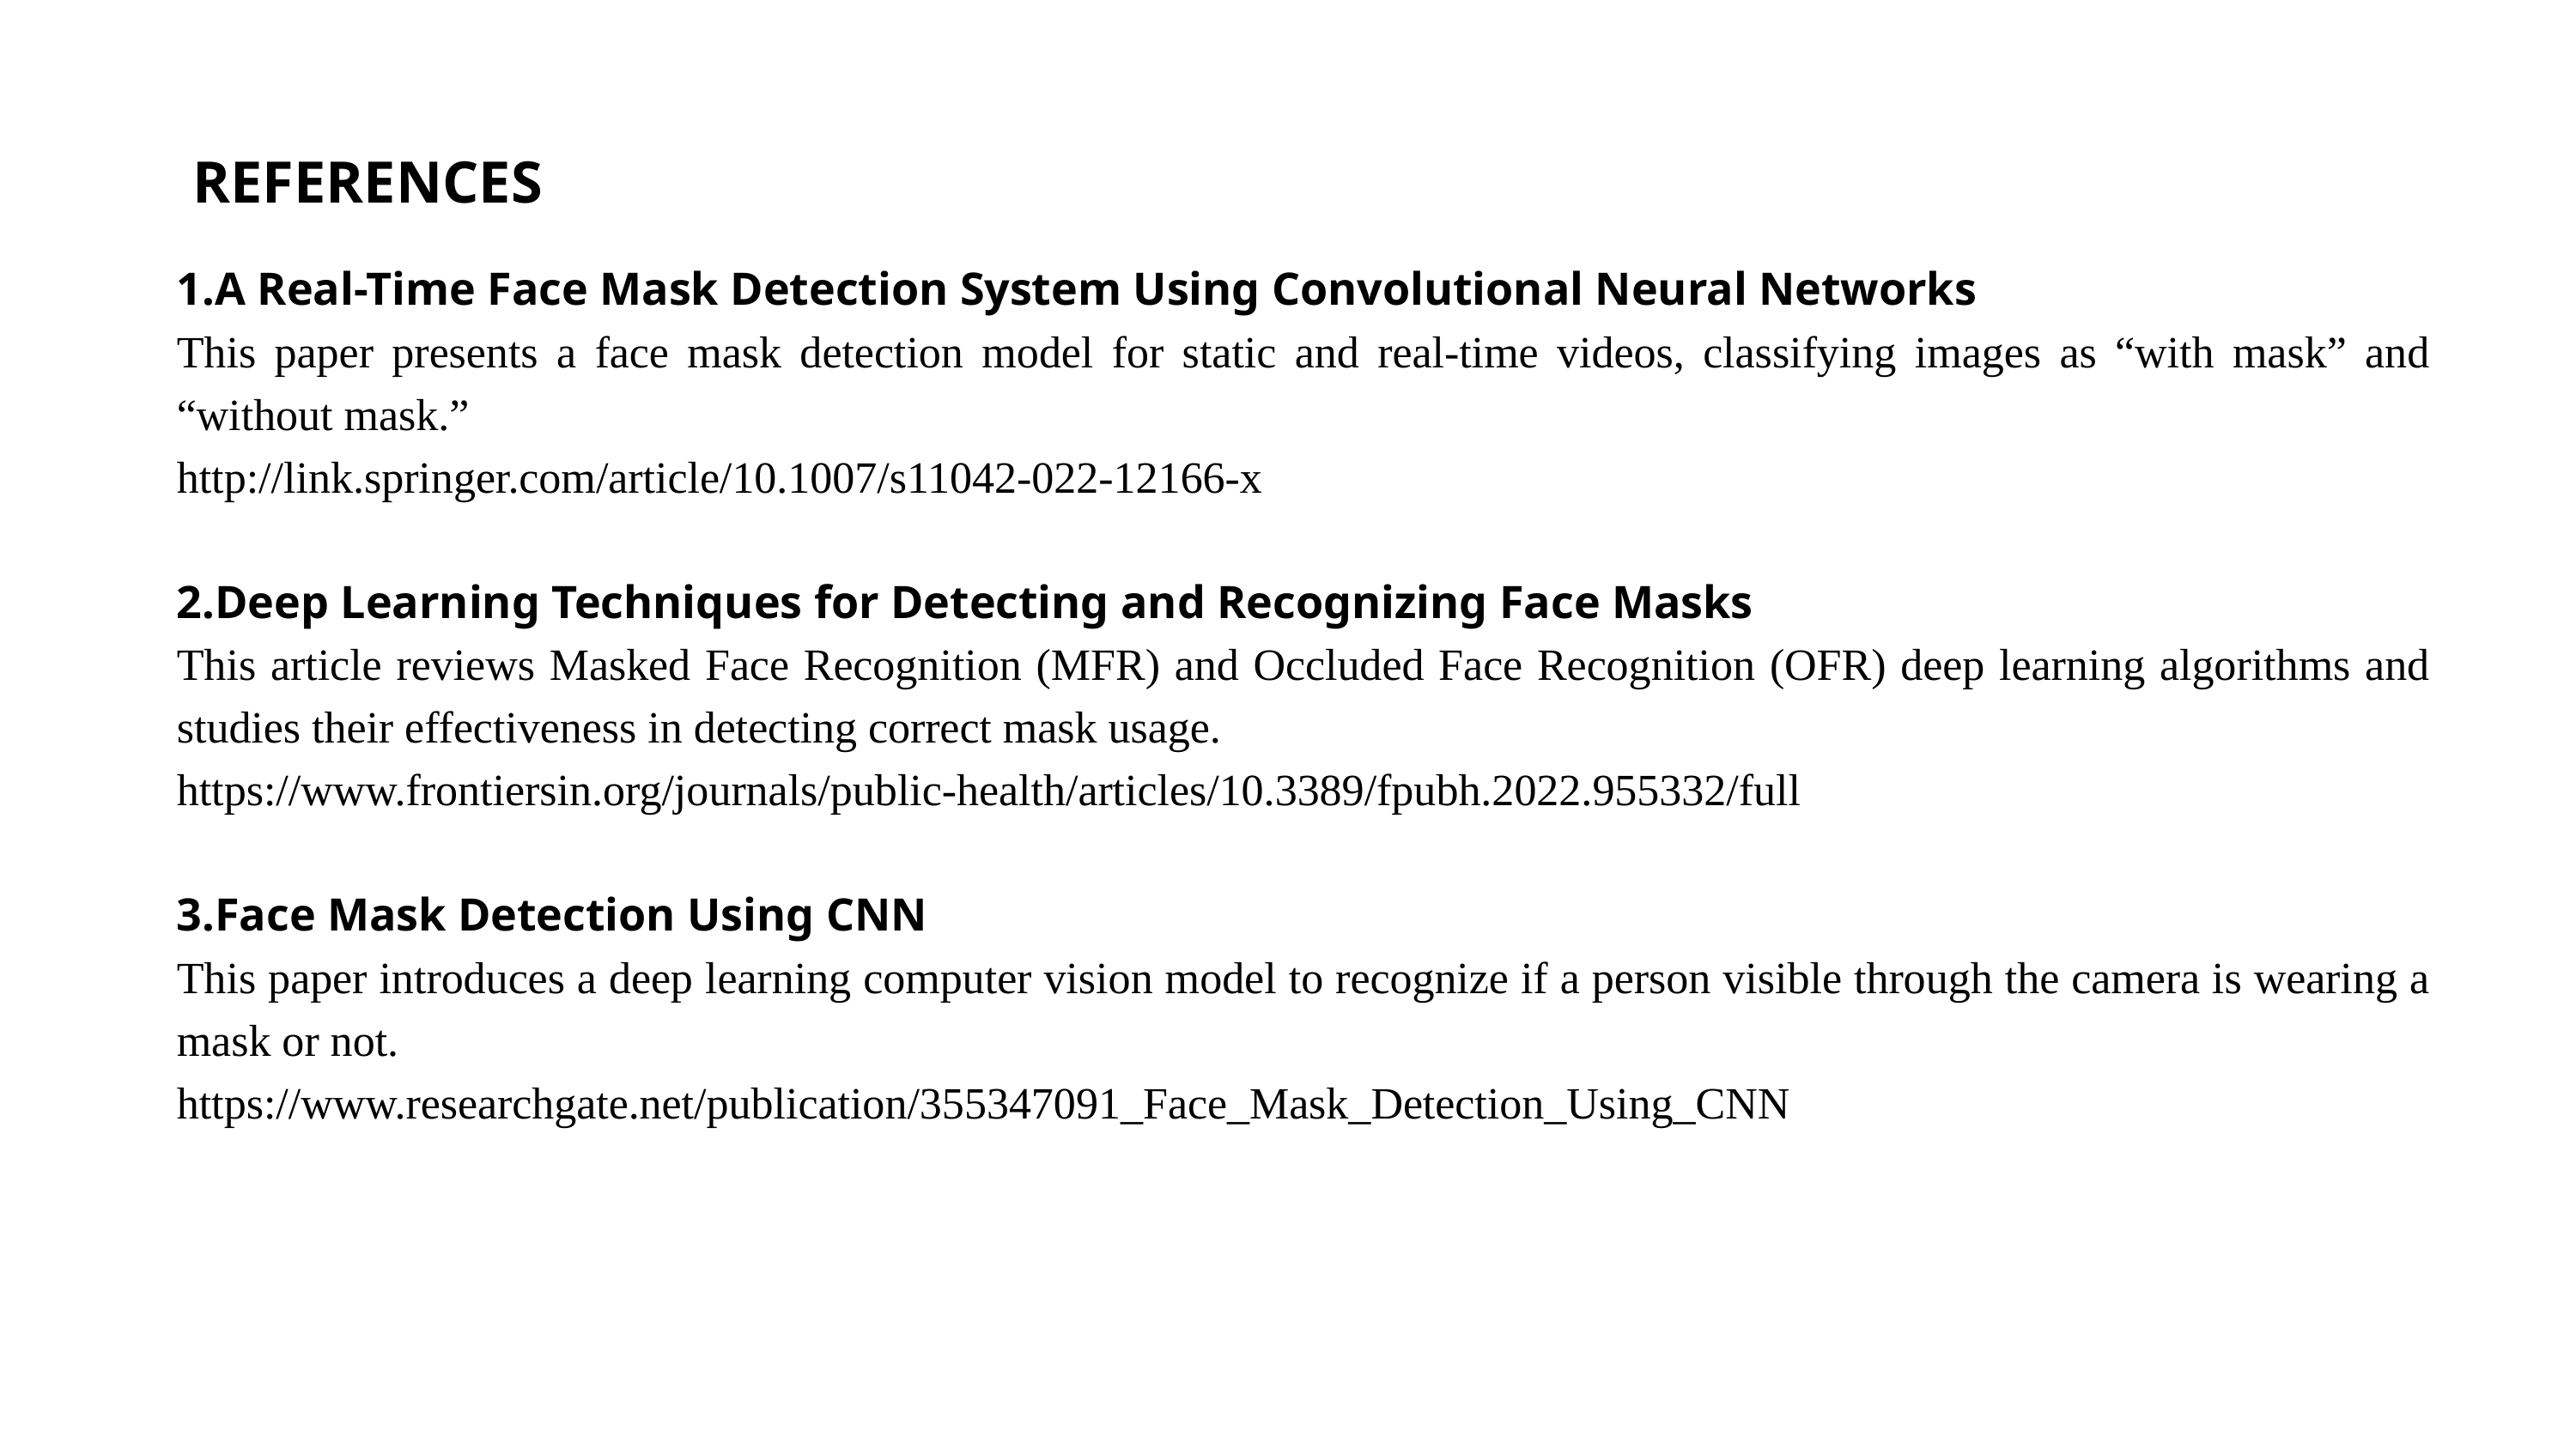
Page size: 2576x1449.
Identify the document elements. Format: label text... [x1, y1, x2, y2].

text_box REFERENCES [129, 134, 607, 215]
text_box 1.A Real-Time Face Mask Detection System Using Convolutional Neural Networks This paper presents a face mask detection model for static and real-time videos, classifying images as “with mask” and “without mask.” http://link.springer.com/article/10.1007/s11042-022-12166-x 2.Deep Learning Techniques for Detecting and Recognizing Face Masks This article reviews Masked Face Recognition (MFR) and Occluded Face Recognition (OFR) deep learning algorithms and studies their effectiveness in detecting correct mask usage. https://www.frontiersin.org/journals/public-health/articles/10.3389/fpubh.2022.955332/full 3.Face Mask Detection Using CNN This paper introduces a deep learning computer vision model to recognize if a person visible through the camera is wearing a mask or not. https://www.researchgate.net/publication/355347091_Face_Mask_Detection_Using_CNN [176, 251, 2432, 1191]
